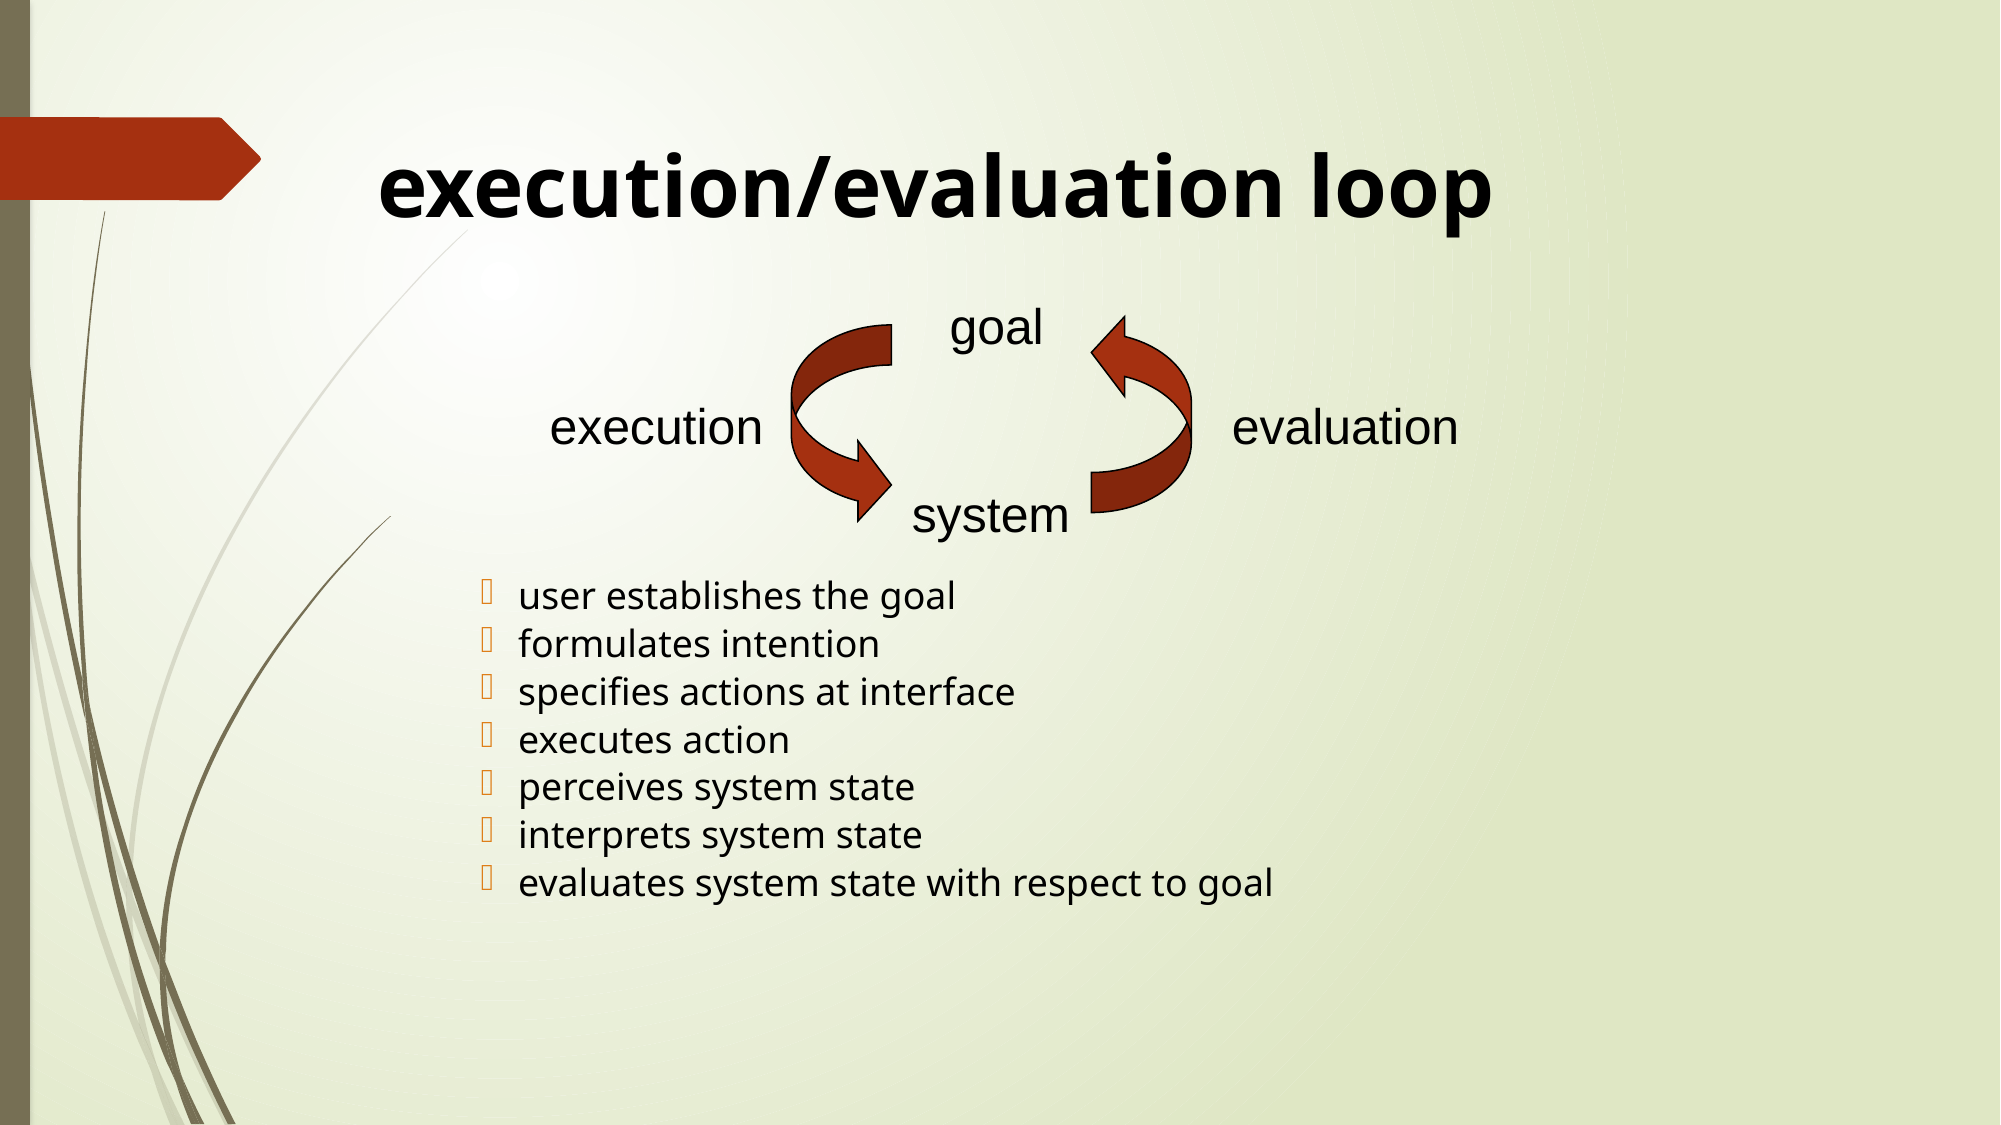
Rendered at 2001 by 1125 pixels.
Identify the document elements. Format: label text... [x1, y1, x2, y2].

text_box user establishes the goal formulates intention specifies actions at interface executes action perceives system state interprets system state evaluates system state with respect to goal [362, 324, 1638, 1000]
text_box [534, 287, 1476, 551]
text_box execution/evaluation loop [362, 125, 1759, 313]
